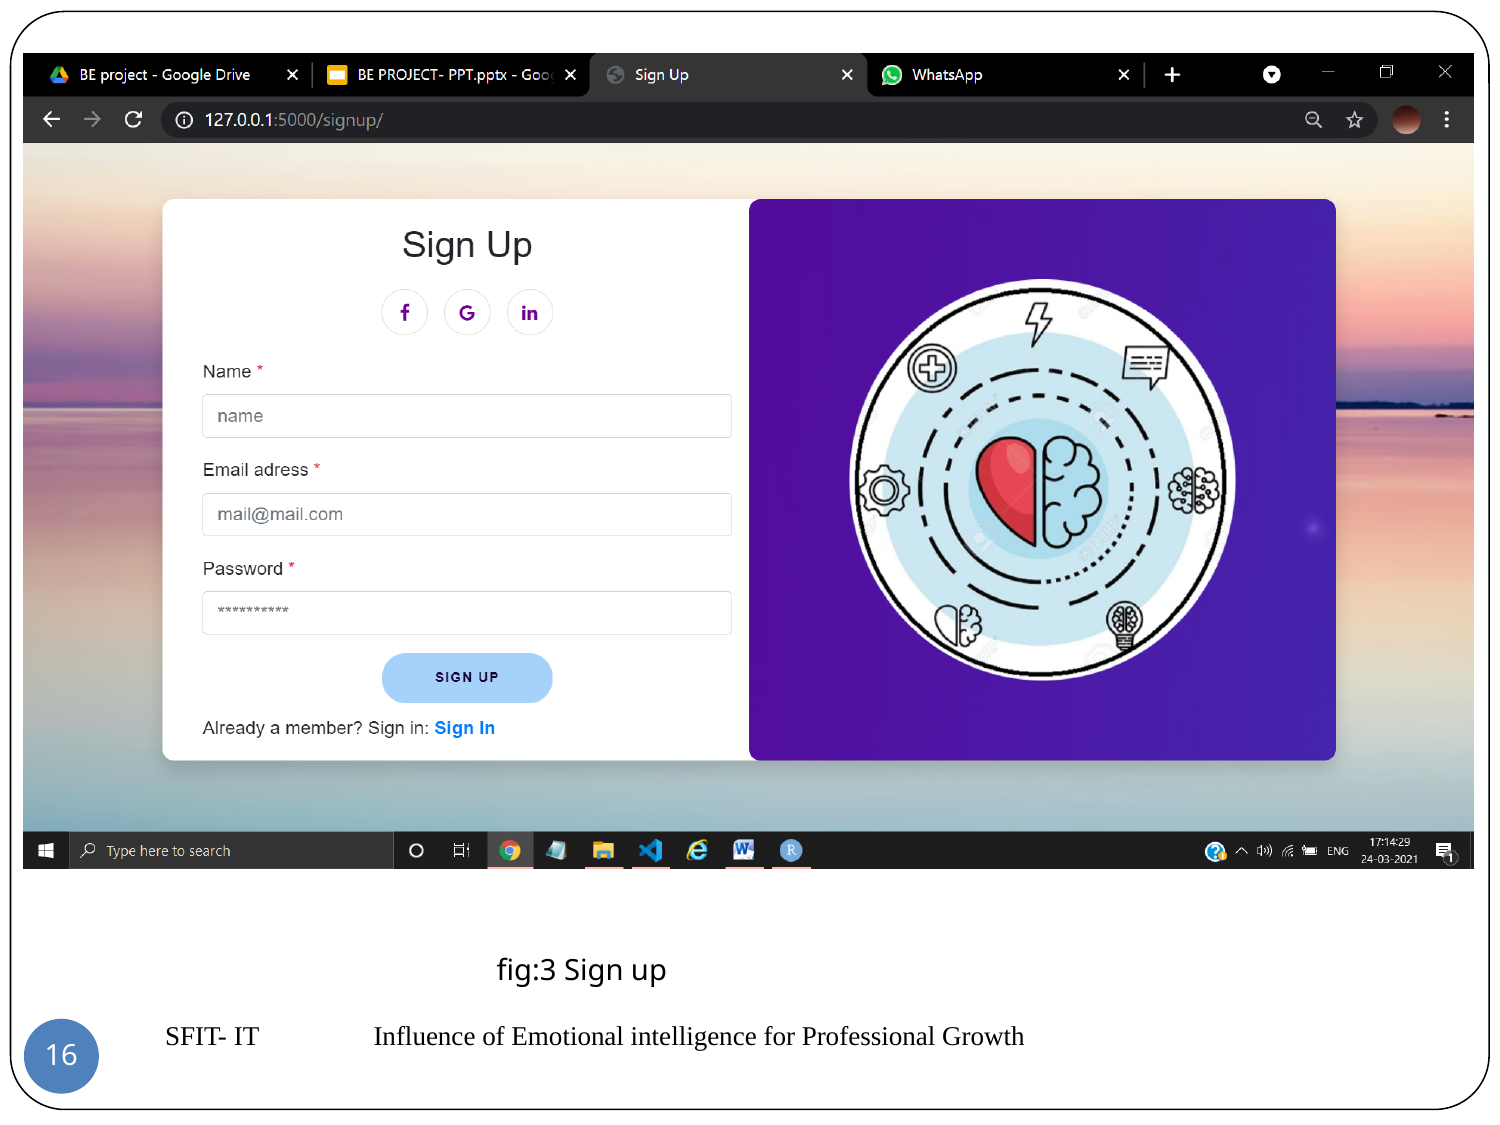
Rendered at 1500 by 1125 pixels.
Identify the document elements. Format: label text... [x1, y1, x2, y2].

slide_number 16 [23, 1018, 99, 1094]
footer SFIT- IT Influence of Emotional intelligence for Professional Growth [150, 1012, 1348, 1088]
picture [23, 53, 1474, 870]
text_box fig:3 Sign up [481, 936, 1500, 1077]
